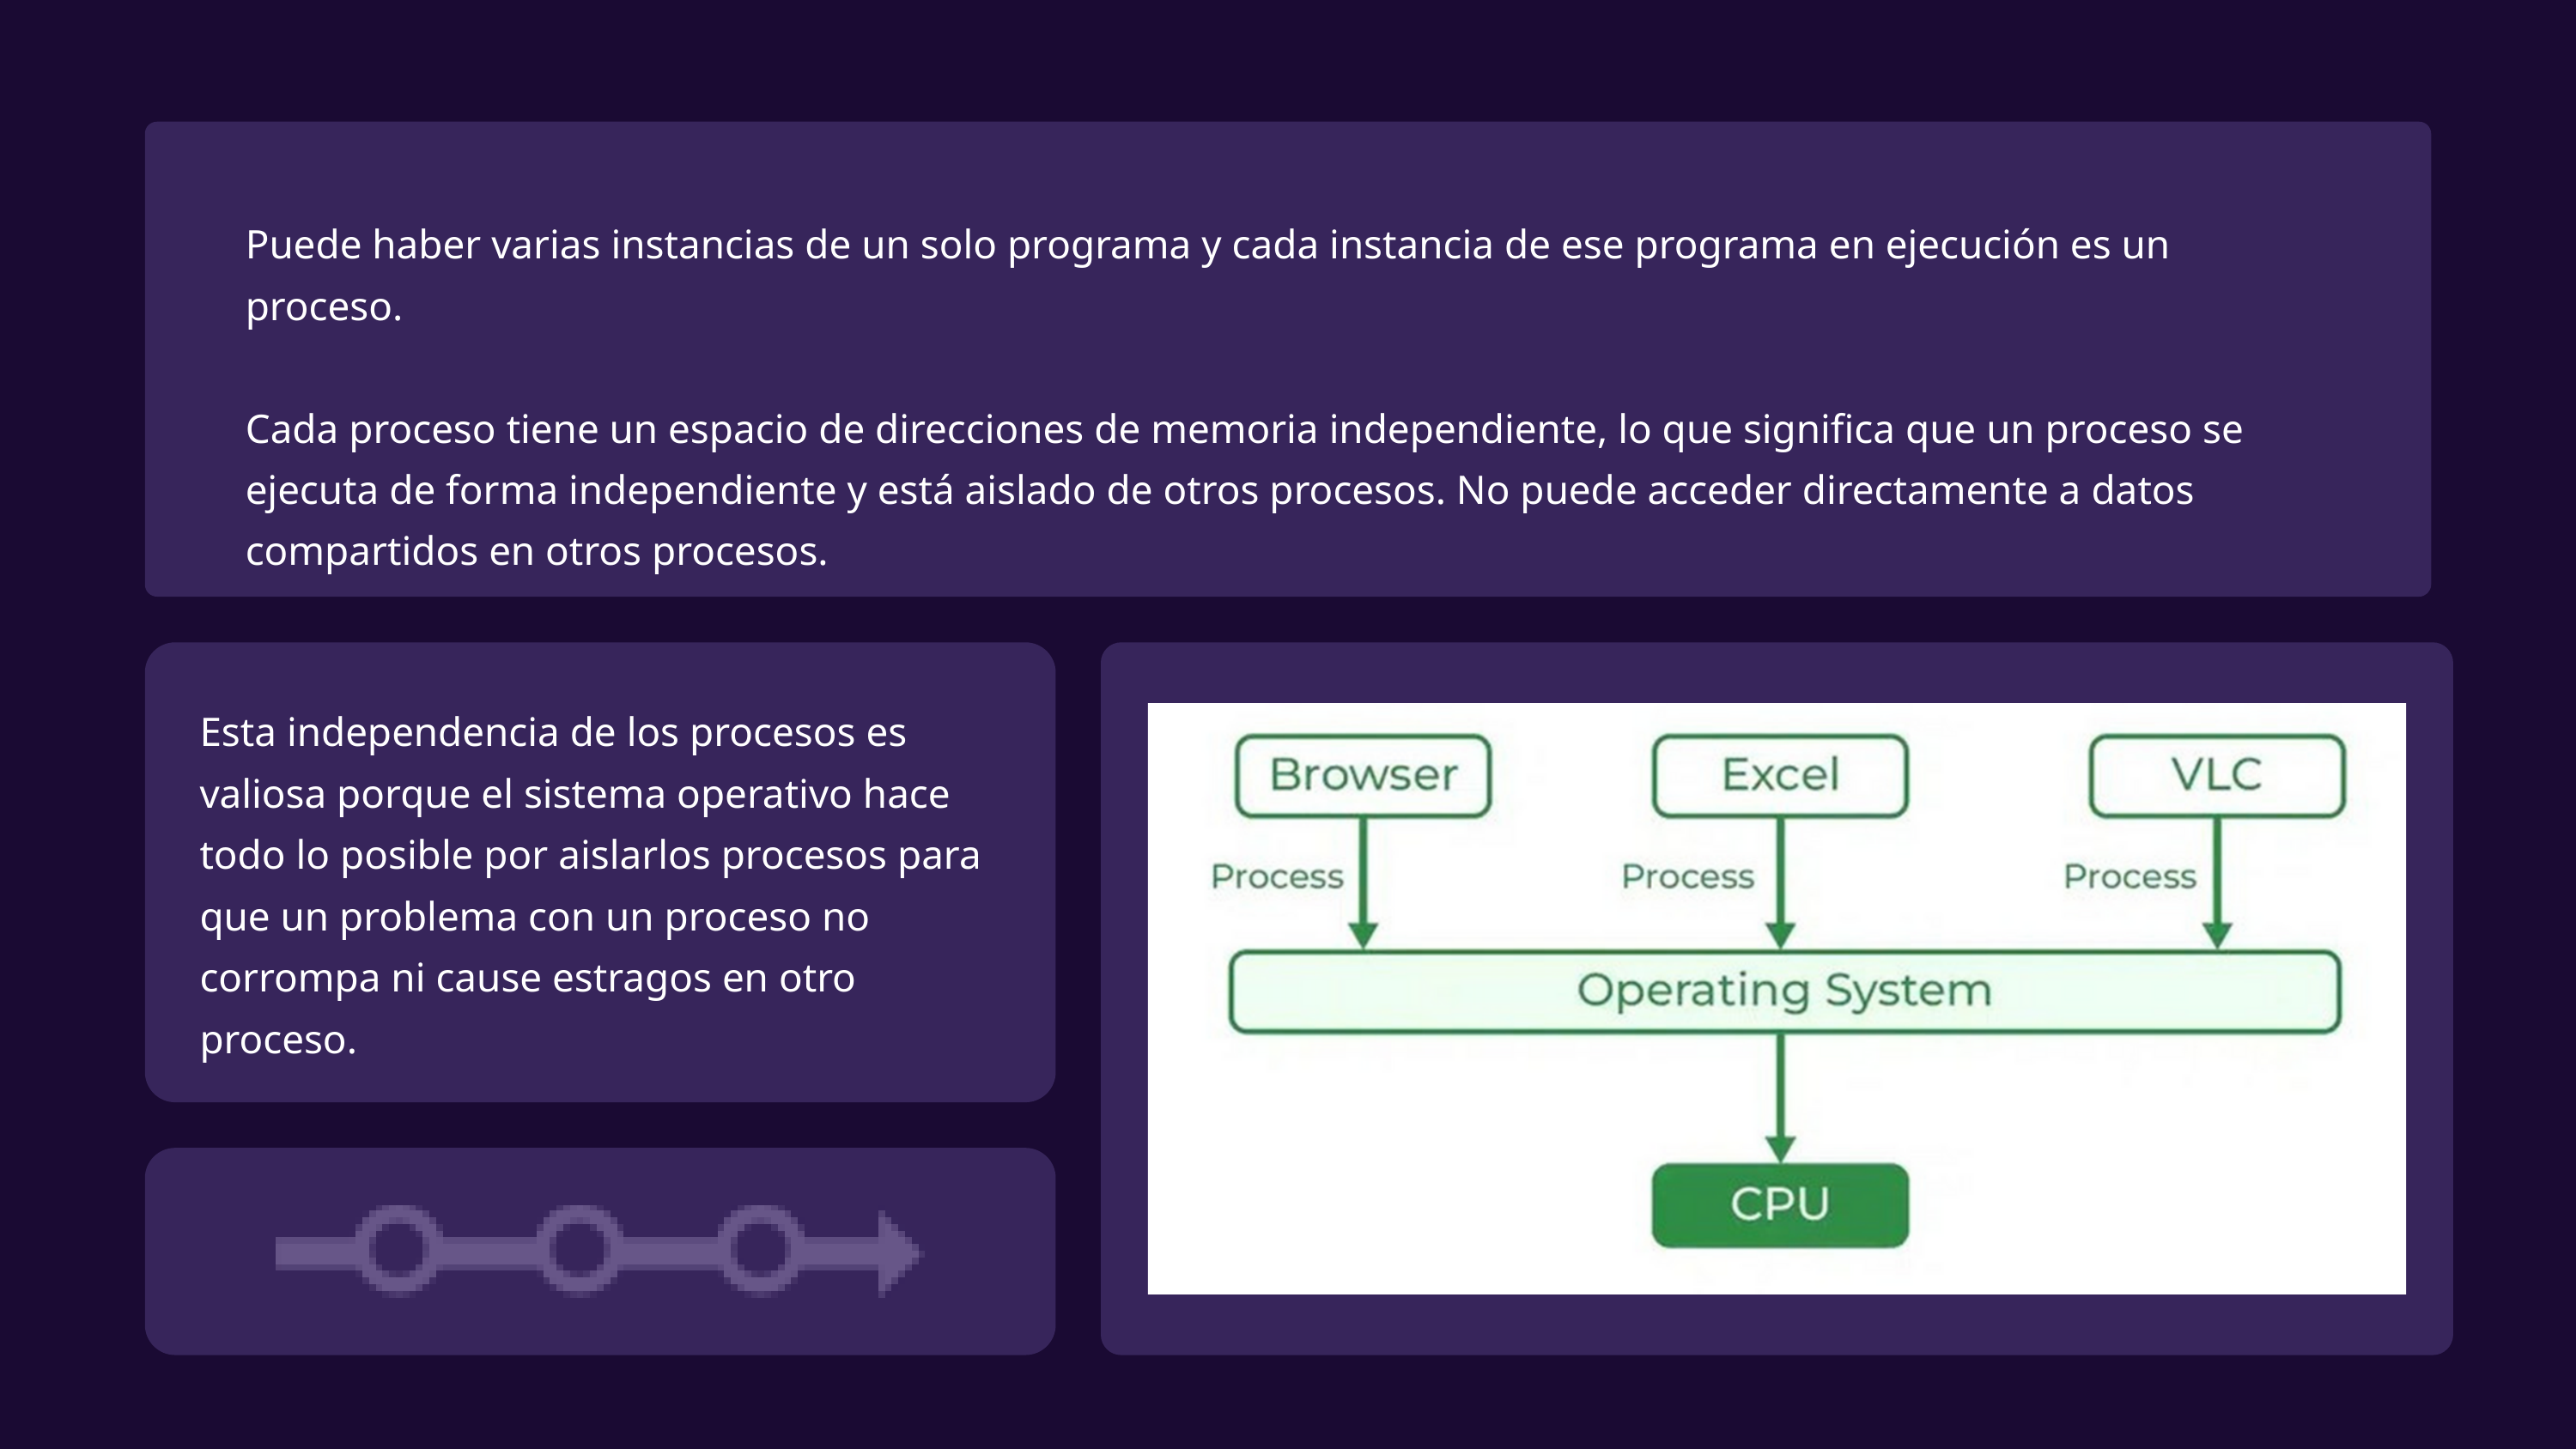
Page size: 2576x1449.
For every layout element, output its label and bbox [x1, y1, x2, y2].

text_box [144, 112, 2432, 597]
text_box [144, 1137, 1056, 1355]
text_box [144, 632, 1056, 1103]
text_box [1100, 632, 2454, 1355]
